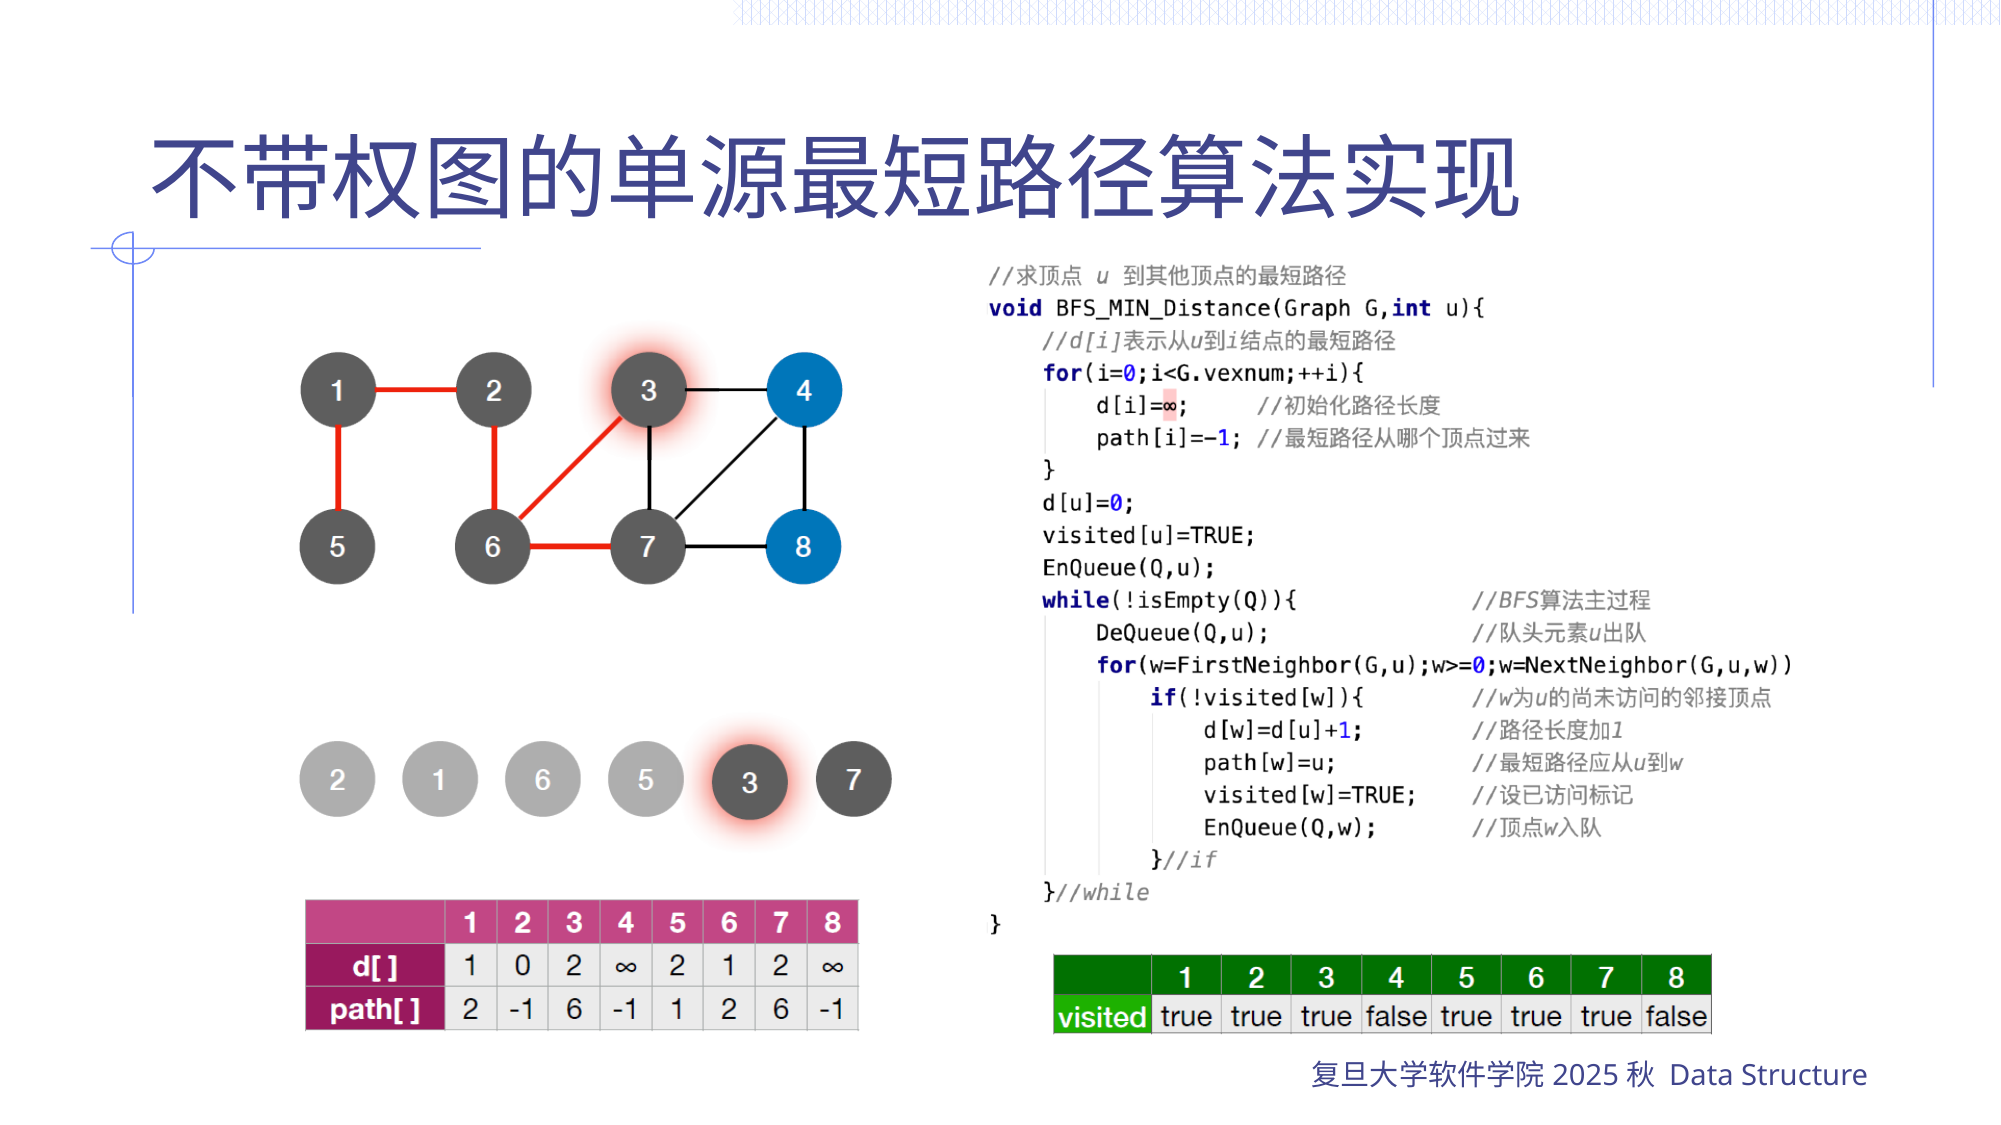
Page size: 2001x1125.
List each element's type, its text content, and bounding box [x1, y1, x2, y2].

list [253, 255, 1814, 1045]
title 不带权图的单源最短路径算法实现 [133, 50, 1834, 238]
